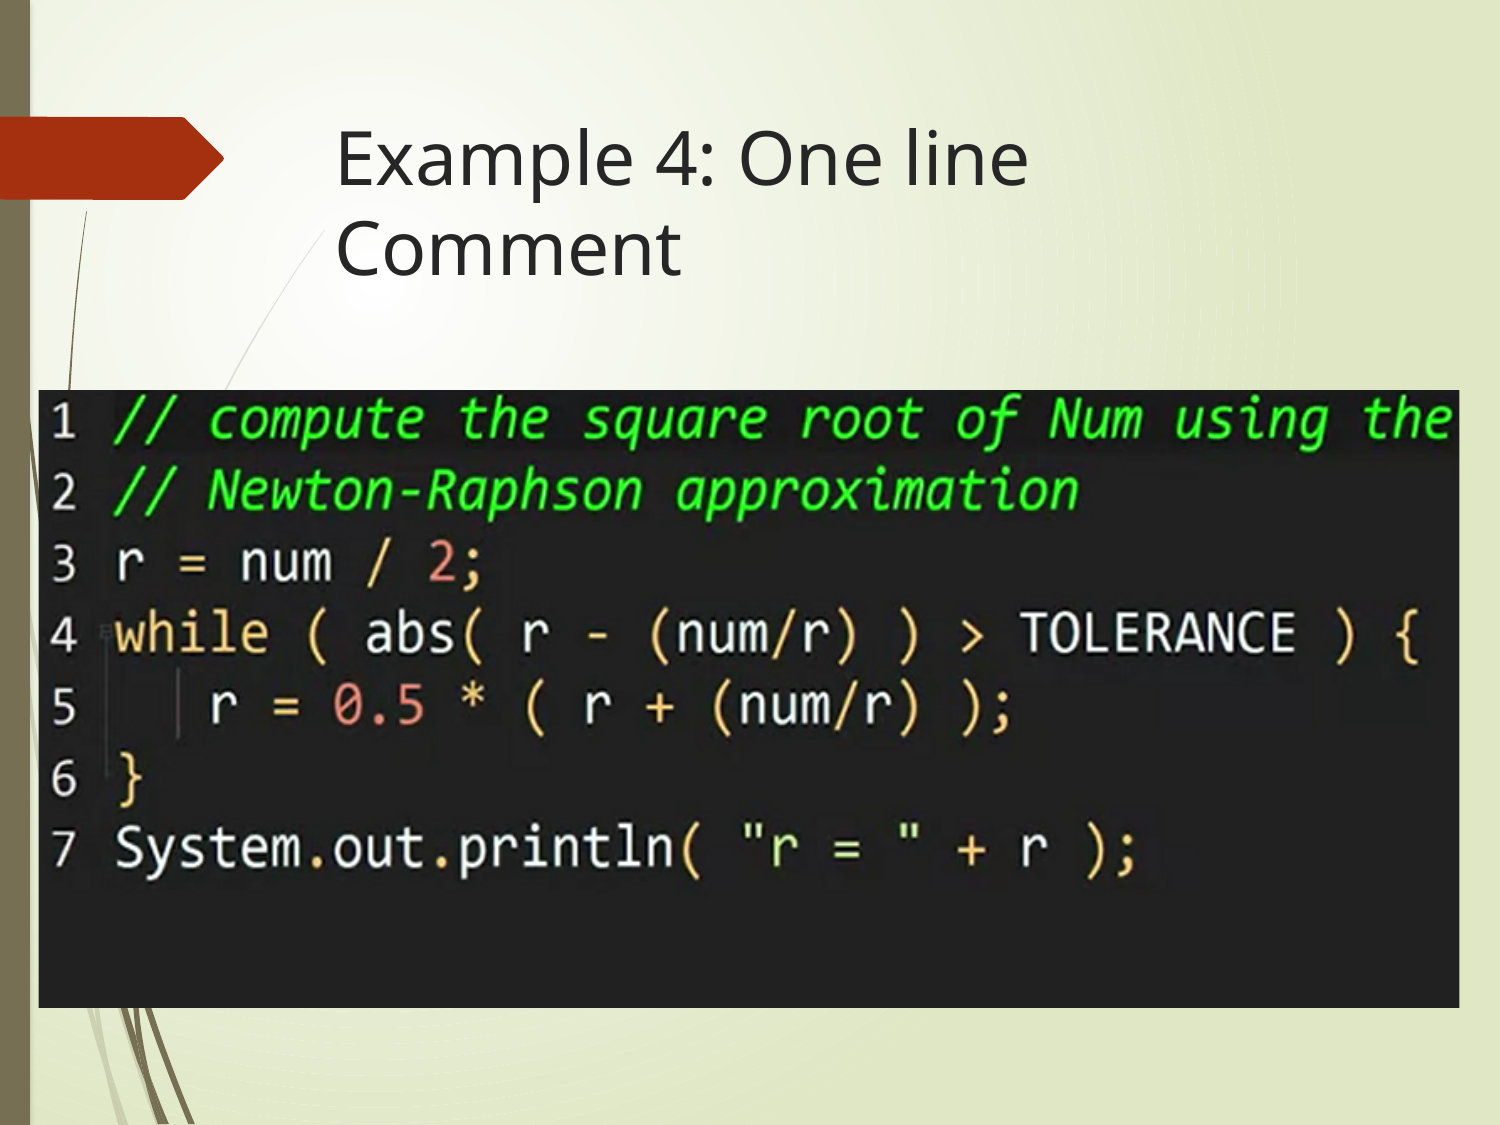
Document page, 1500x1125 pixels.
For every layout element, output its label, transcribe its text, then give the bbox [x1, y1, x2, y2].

title Example 4: One line Comment [319, 102, 1400, 313]
picture [38, 389, 1460, 1008]
